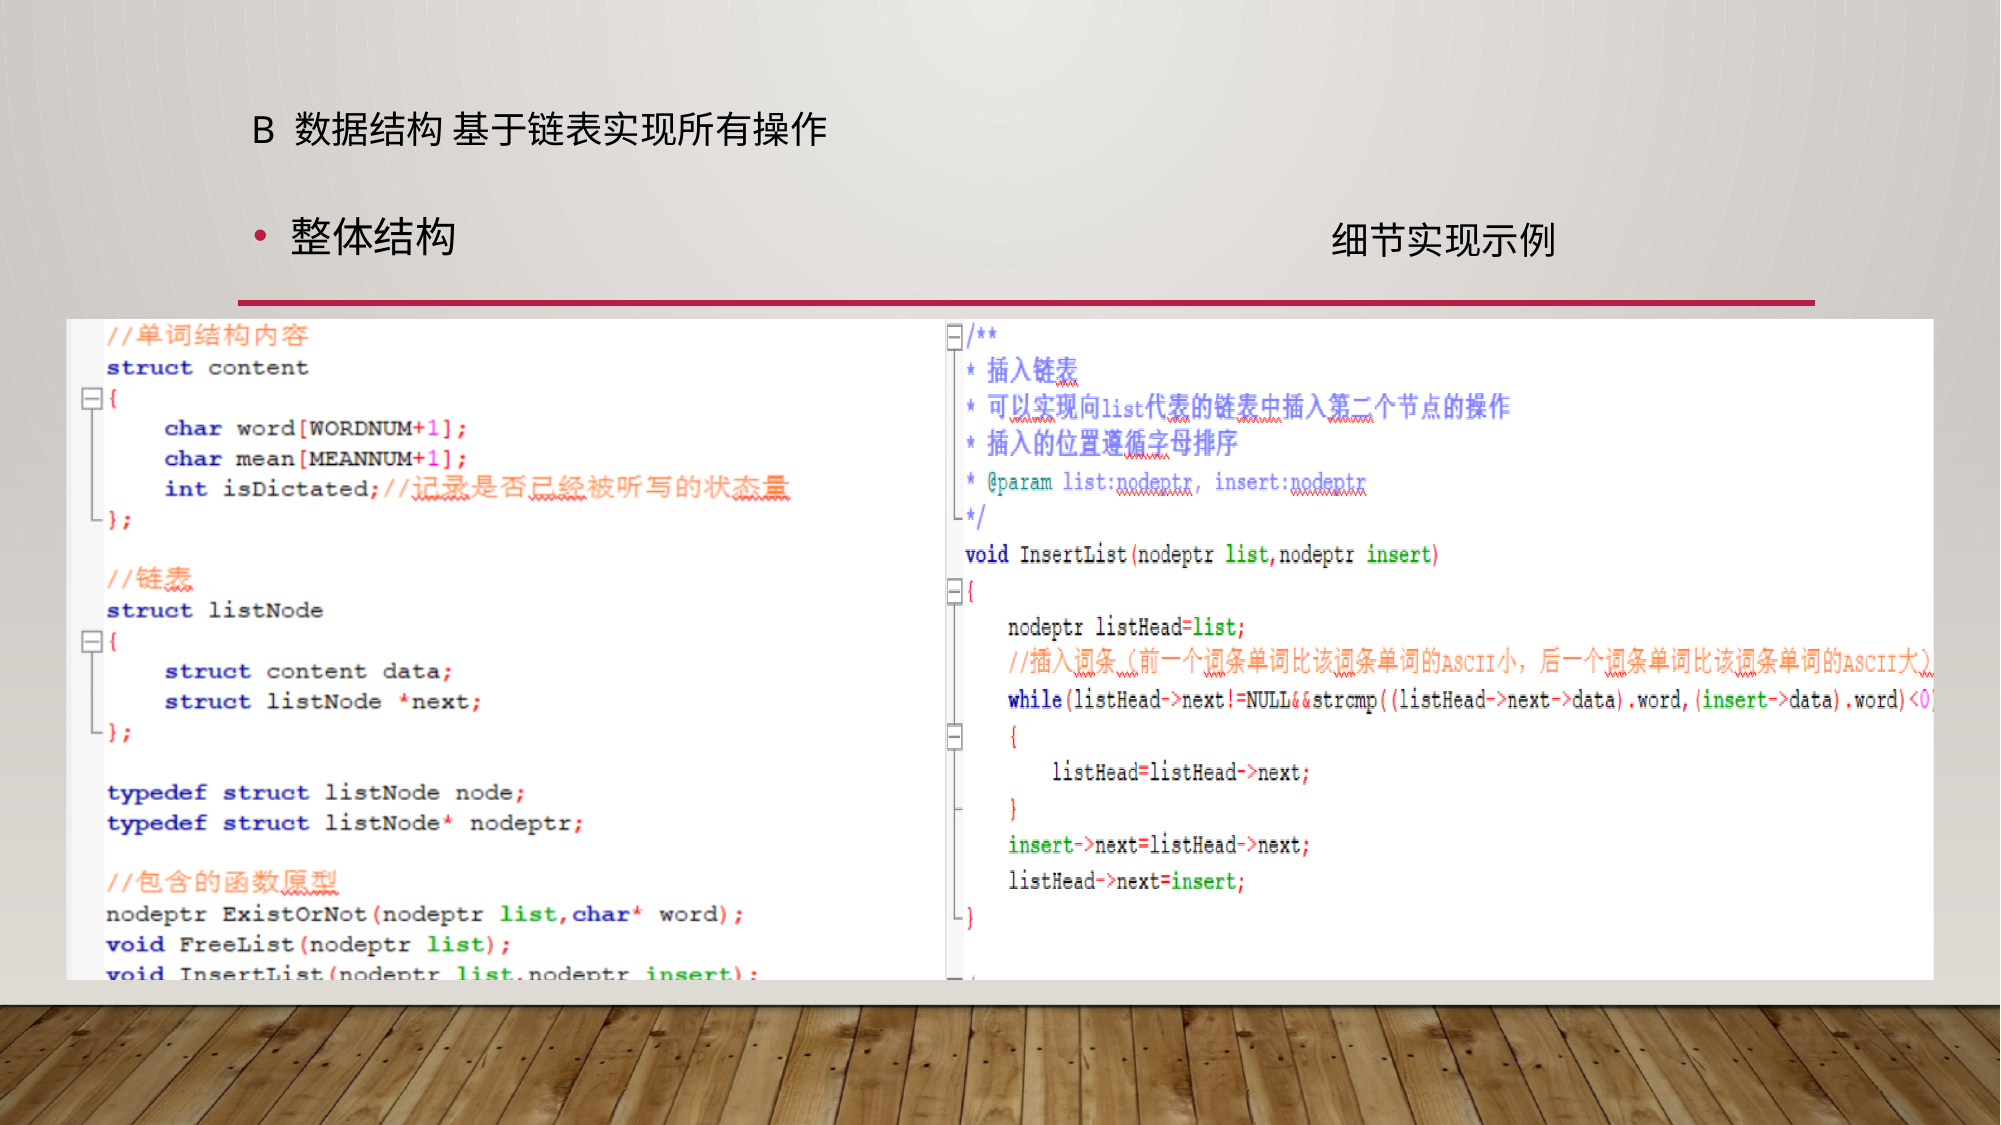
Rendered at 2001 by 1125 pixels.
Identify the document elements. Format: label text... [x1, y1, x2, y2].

text_box B 数据结构 基于链表实现所有操作 [236, 98, 843, 159]
picture [0, 1005, 2000, 1125]
text_box 细节实现示例 [1317, 209, 1572, 270]
list 整体结构 [238, 192, 1814, 318]
picture [66, 318, 1934, 980]
